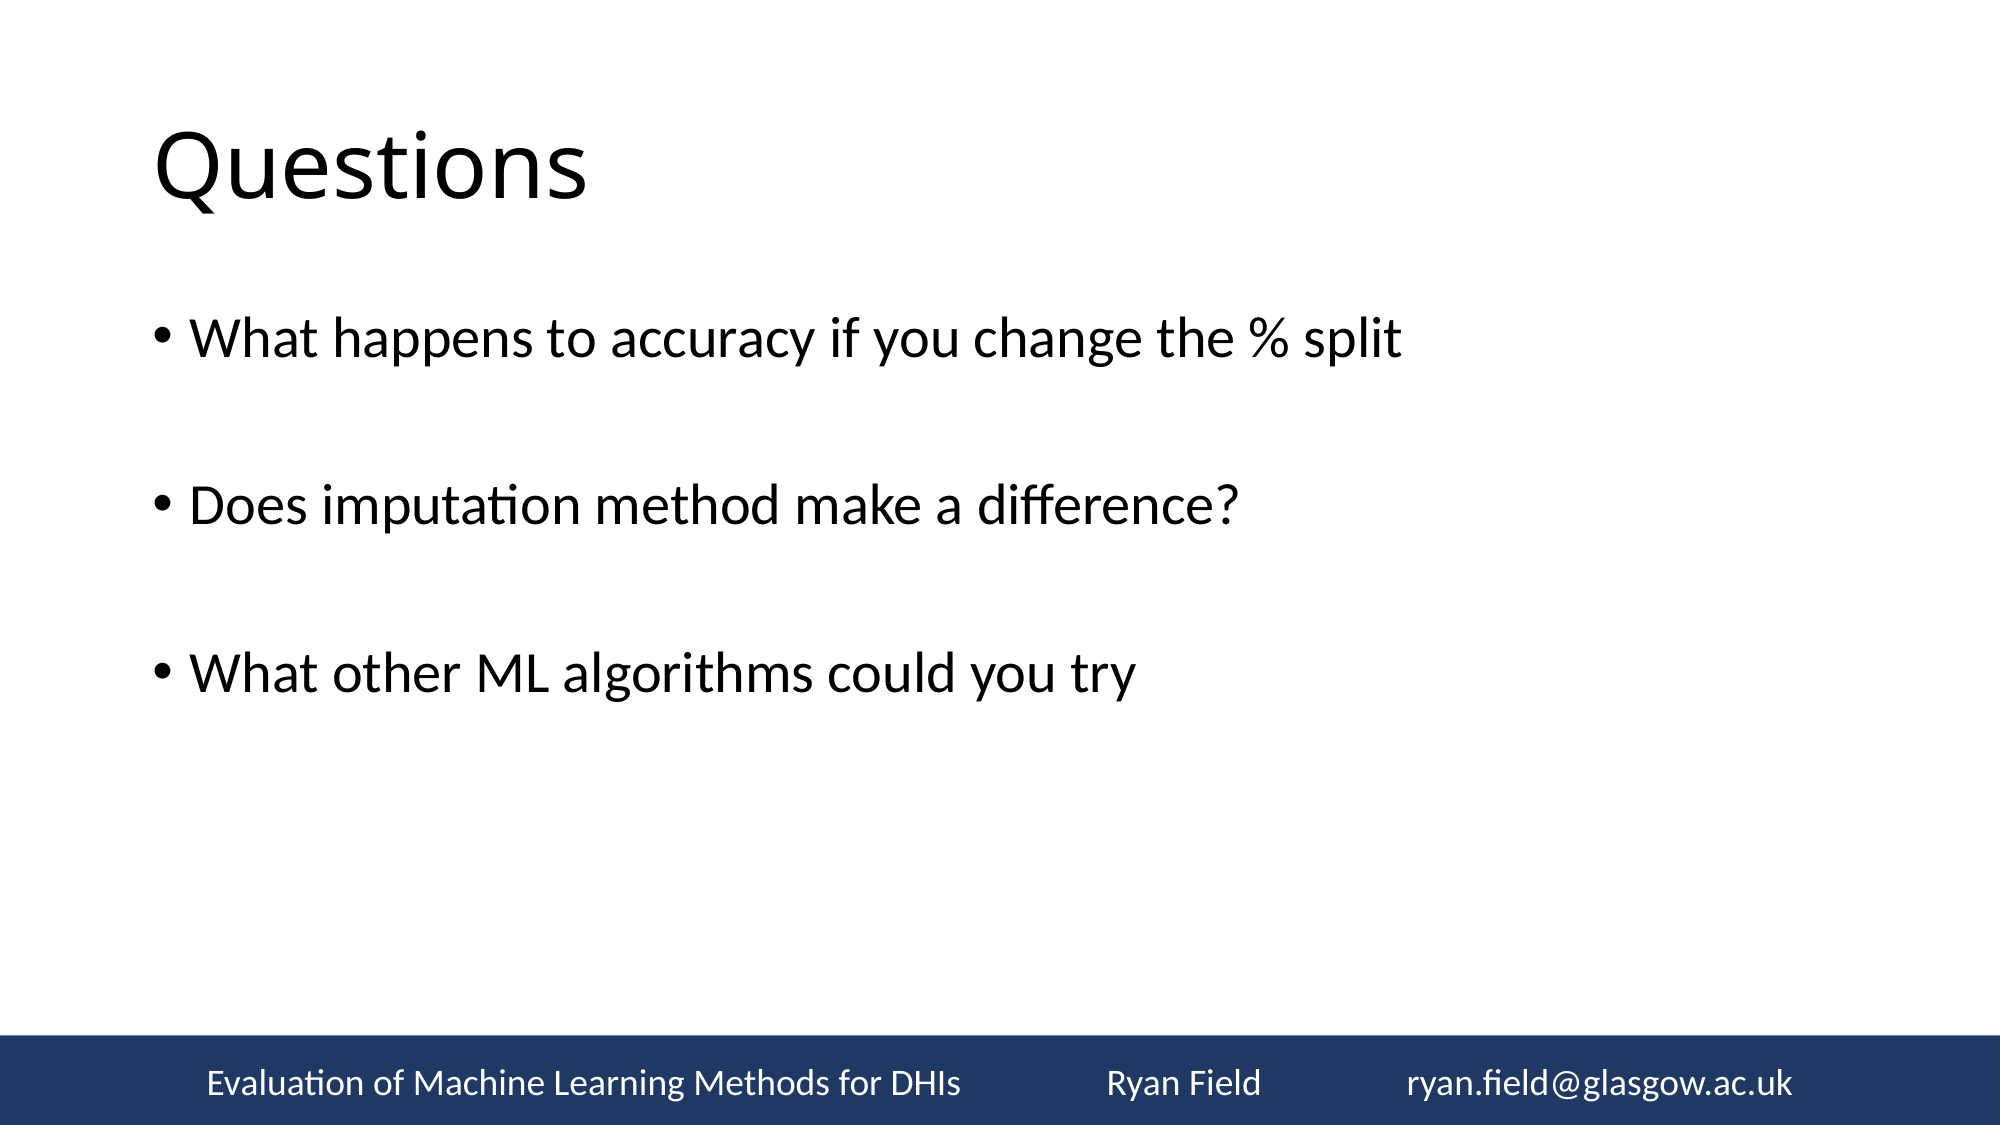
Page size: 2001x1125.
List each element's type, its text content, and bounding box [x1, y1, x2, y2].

list What happens to accuracy if you change the % split Does imputation method make a difference? What other ML algorithms could you try [137, 299, 1863, 1014]
title Questions [137, 59, 1863, 278]
